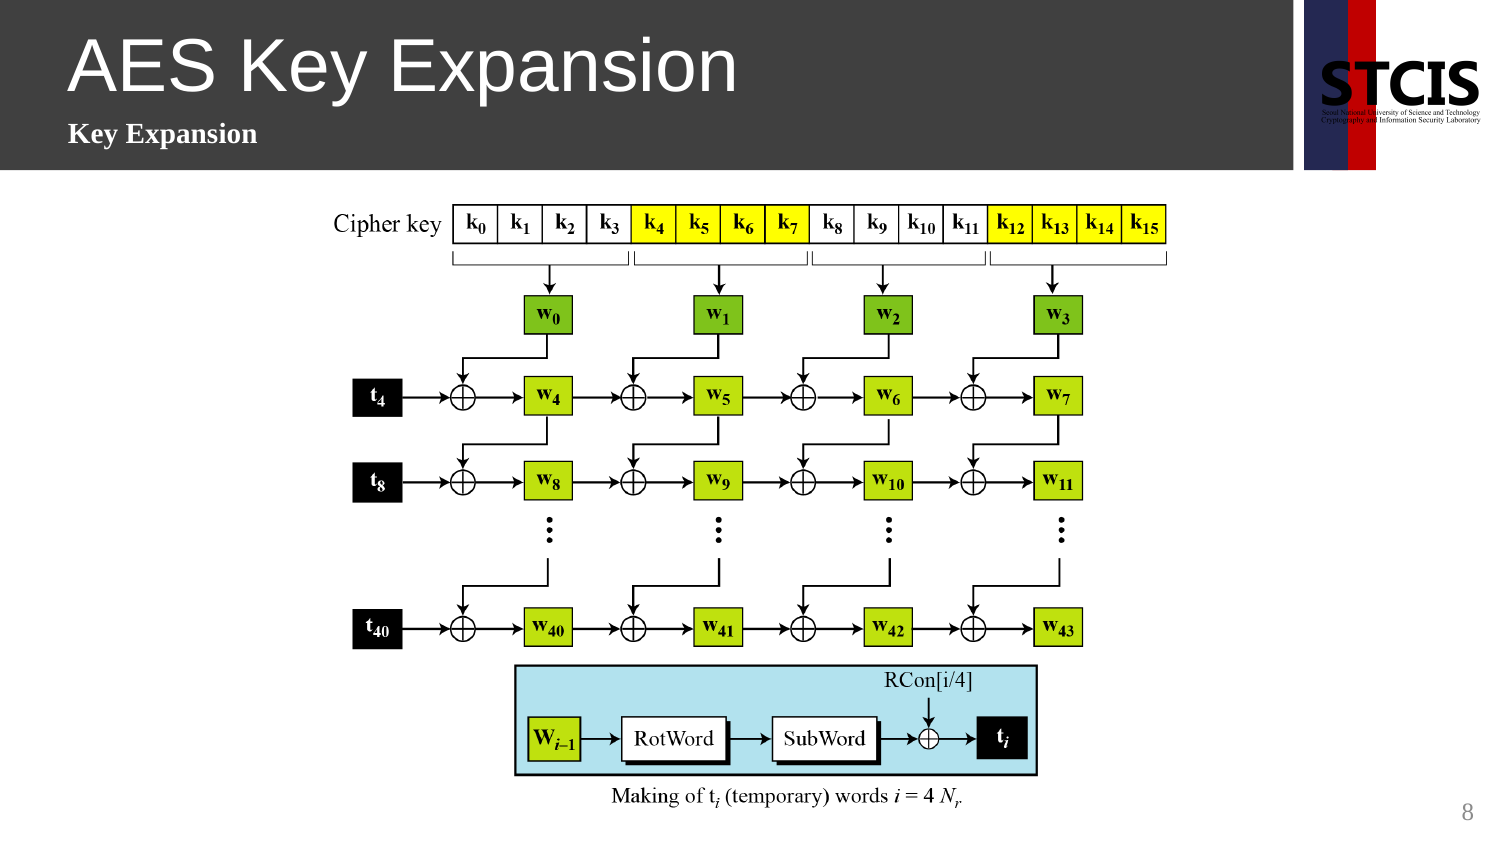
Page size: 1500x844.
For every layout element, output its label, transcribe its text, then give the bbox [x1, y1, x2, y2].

picture [1282, 26, 1500, 156]
picture [333, 204, 1167, 815]
list AES Key Expansion [53, 13, 1235, 108]
slide_number 8 [1151, 788, 1490, 834]
list Key Expansion [53, 108, 1235, 156]
